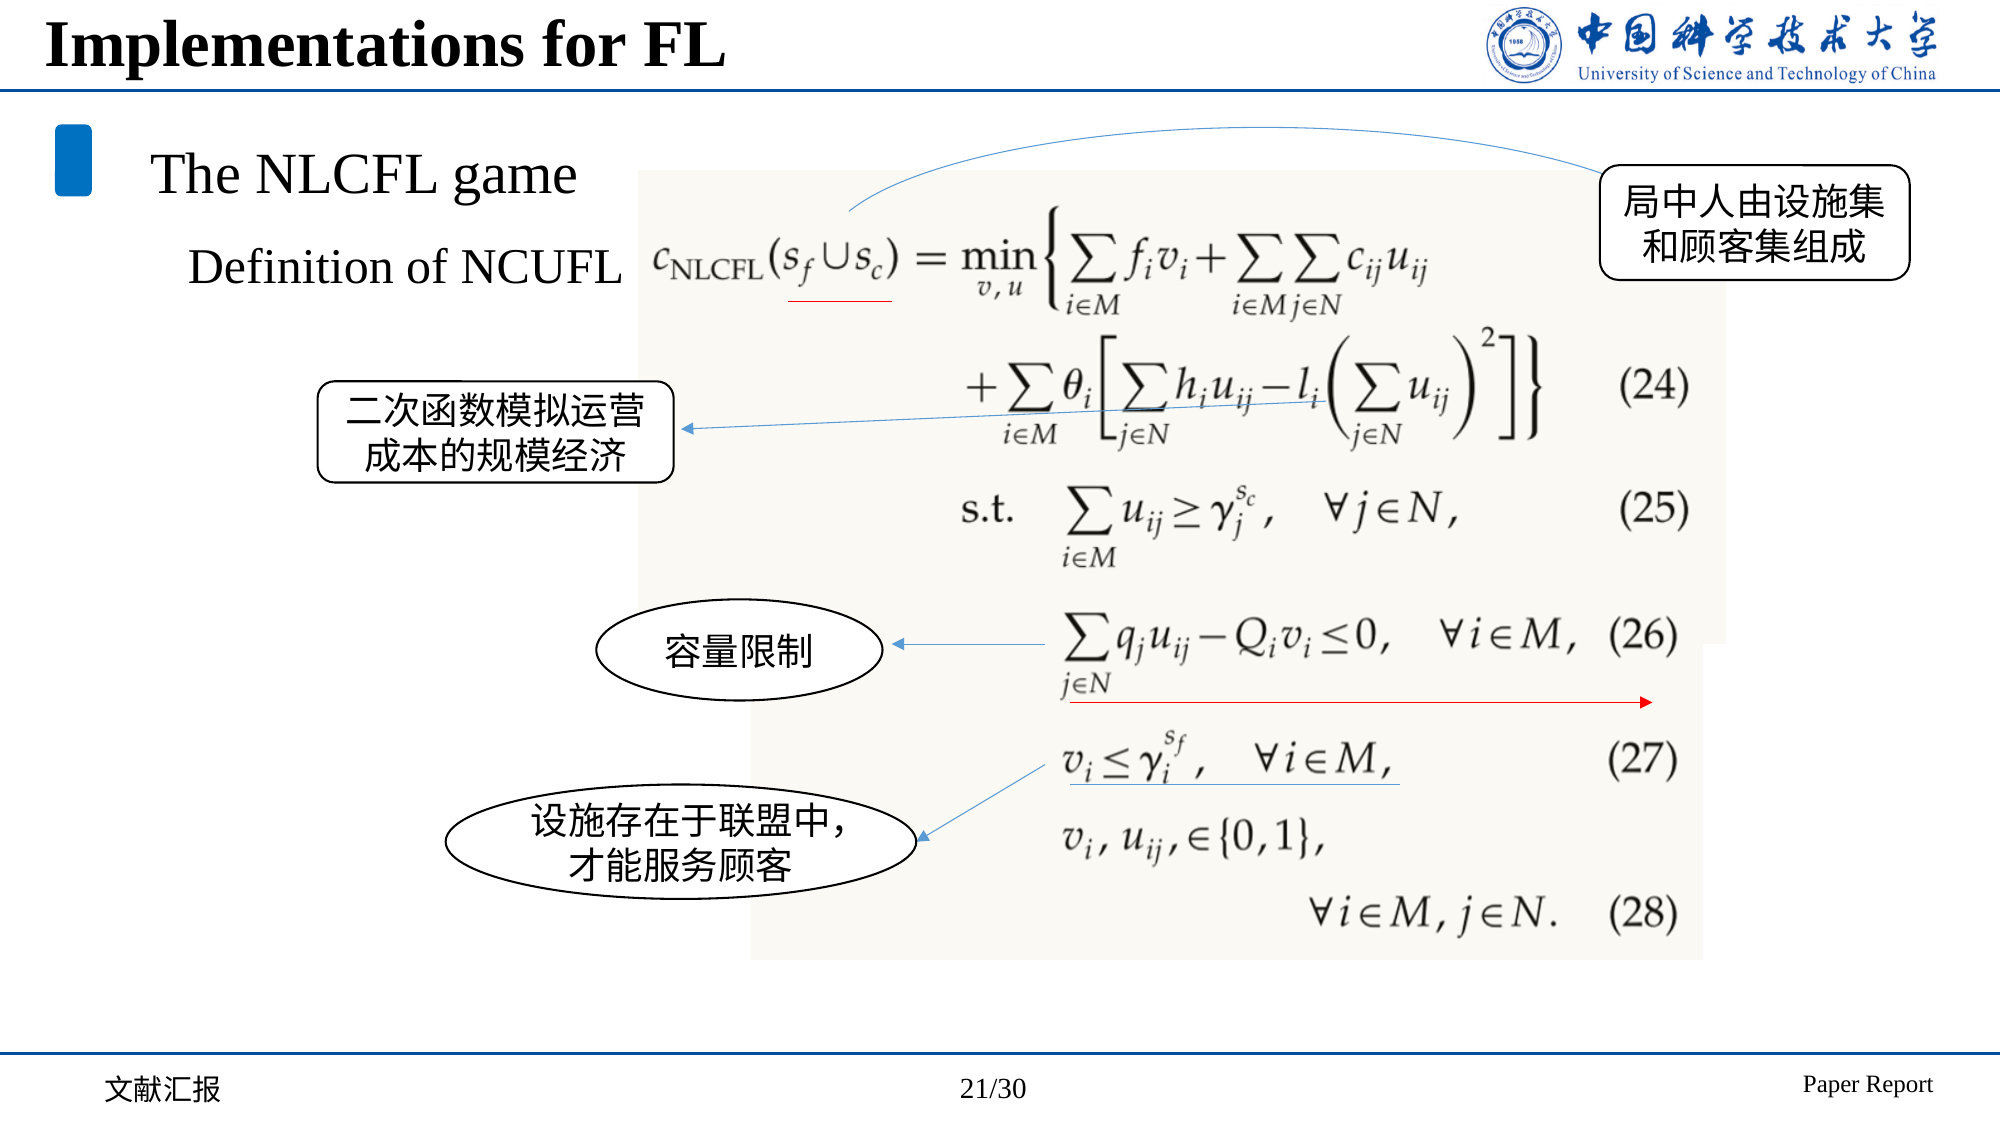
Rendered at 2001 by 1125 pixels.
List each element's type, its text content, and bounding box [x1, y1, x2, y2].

title Implementations for FL [29, 4, 1755, 86]
text_box Definition of NCUFL [173, 225, 638, 301]
text_box 设施存在于联盟中，才能服务顾客 [444, 783, 751, 900]
picture [638, 170, 1726, 960]
text_box [932, 126, 1594, 170]
text_box 容量限制 [595, 613, 751, 702]
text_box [916, 764, 1045, 842]
picture [1755, 4, 1940, 86]
text_box 文献汇报 [28, 1073, 298, 1103]
text_box 局中人由设施集和顾客集组成 [1604, 164, 1911, 282]
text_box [680, 401, 1327, 430]
text_box 二次函数模拟运营成本的规模经济 [316, 380, 638, 484]
text_box The NLCFL game [135, 127, 594, 213]
